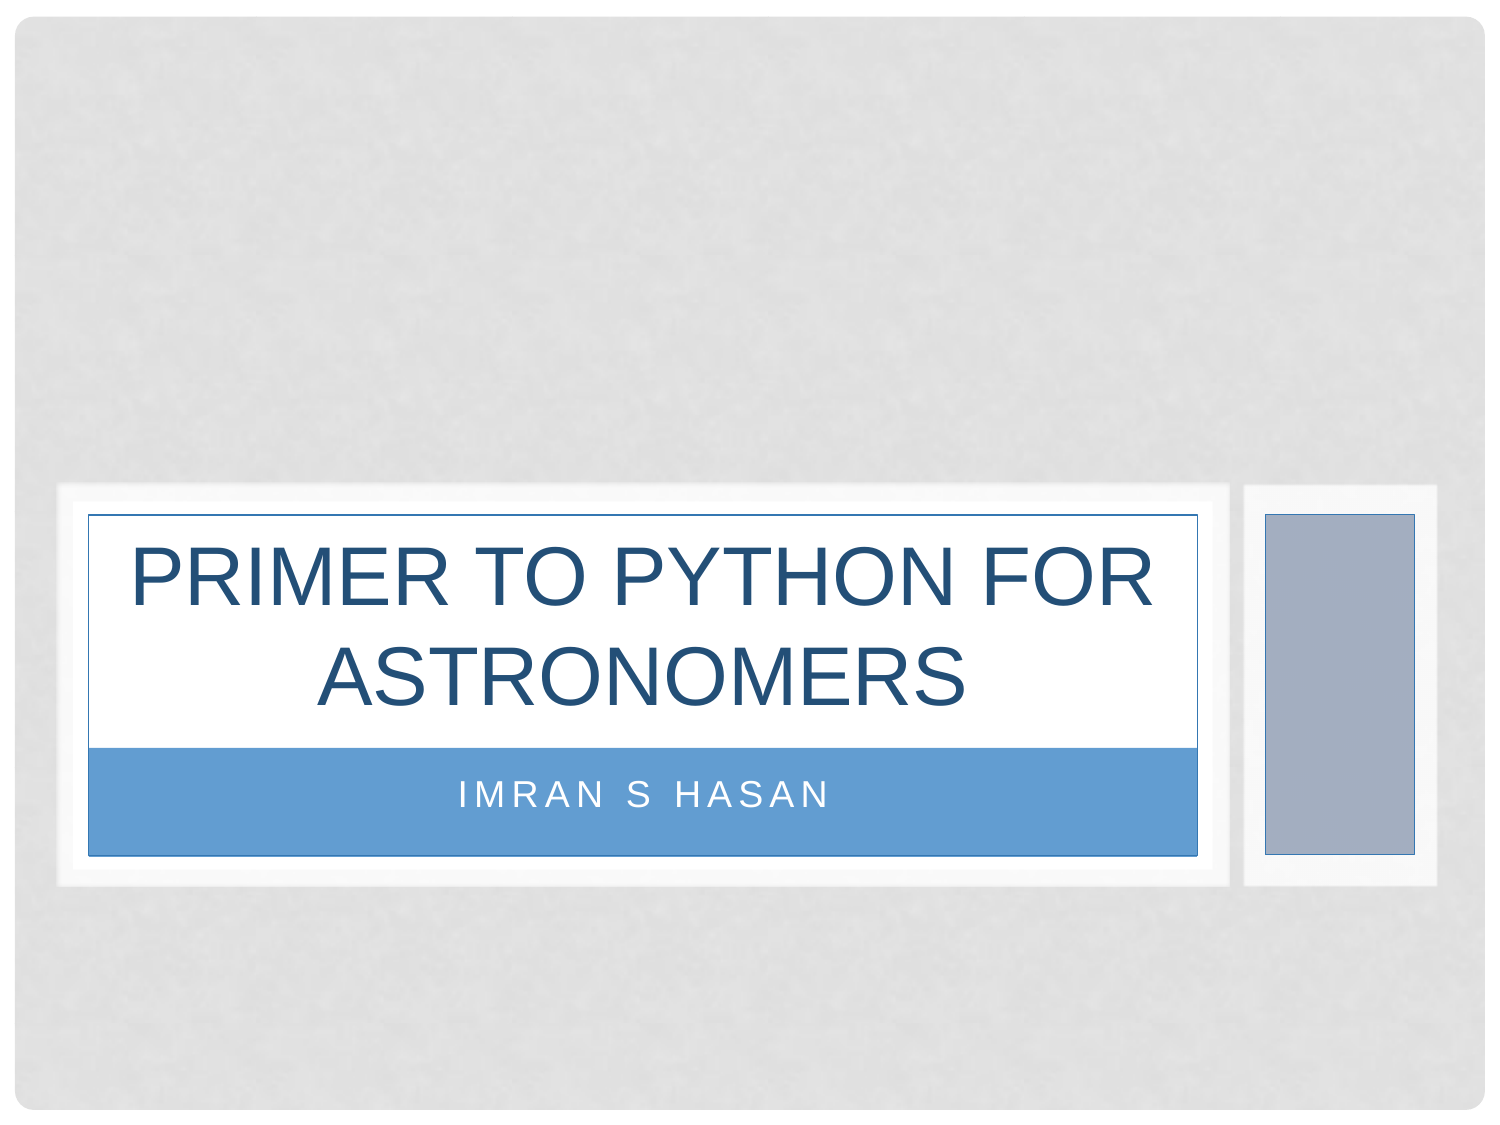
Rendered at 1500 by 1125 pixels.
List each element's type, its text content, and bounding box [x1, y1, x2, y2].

subtitle Imran s Hasan [105, 762, 1181, 838]
title primer to python for astronomers [99, 529, 1187, 730]
